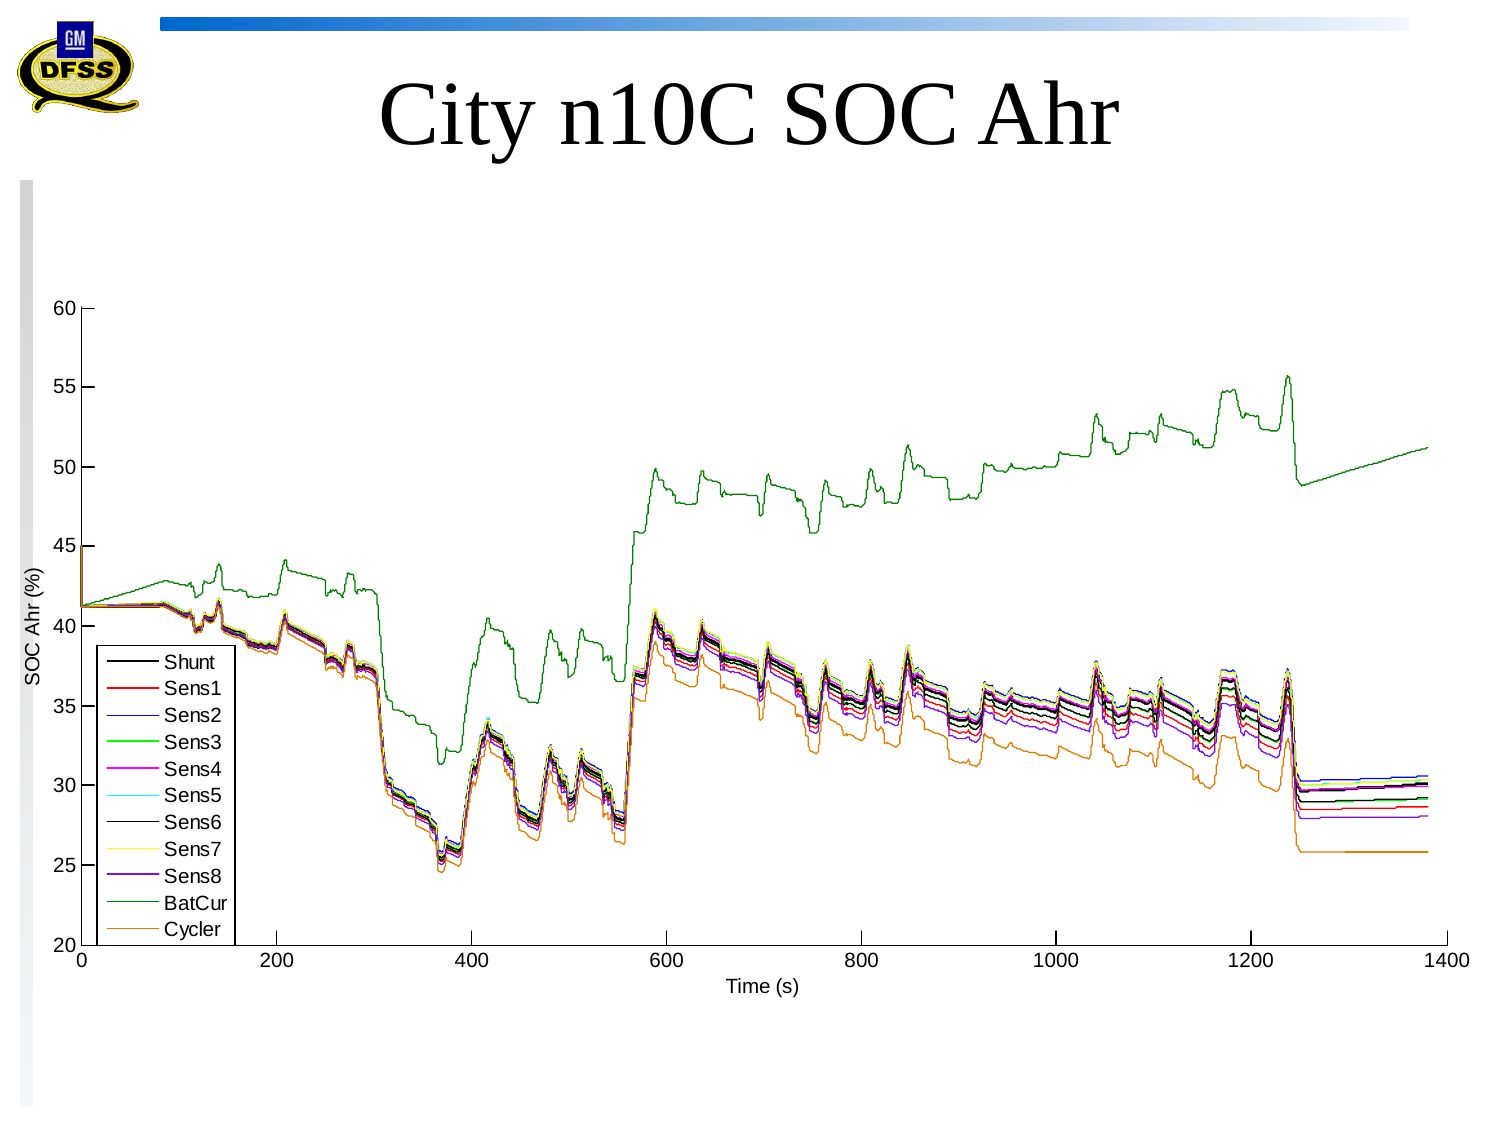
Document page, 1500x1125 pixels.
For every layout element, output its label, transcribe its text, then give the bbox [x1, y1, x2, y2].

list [11, 249, 1488, 1013]
picture [17, 21, 142, 118]
title City n10C SOC Ahr [75, 45, 1425, 233]
